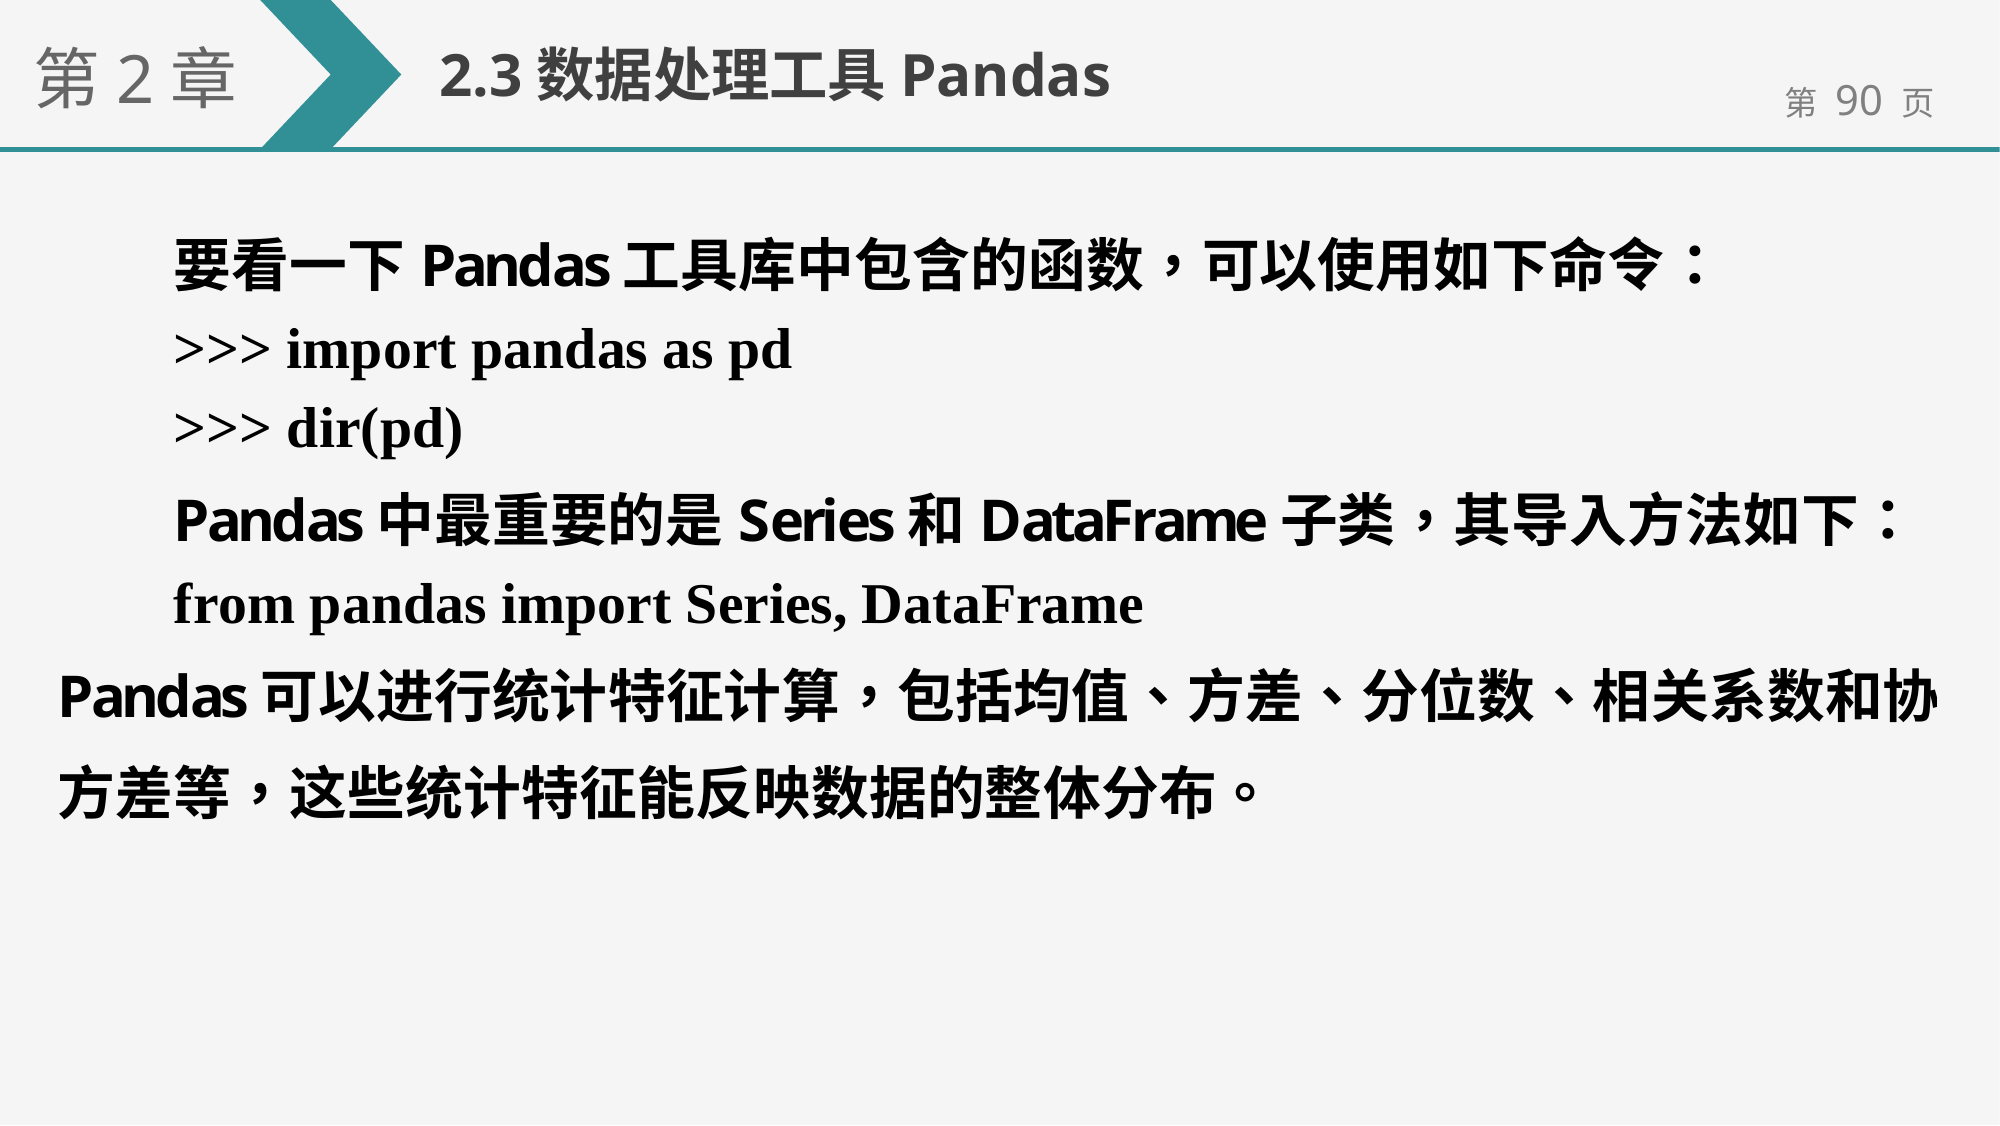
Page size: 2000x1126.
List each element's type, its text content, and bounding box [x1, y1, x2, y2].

text_box 2.3数据处理工具Pandas [424, 31, 1366, 116]
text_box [57, 217, 1937, 861]
text_box [258, 0, 403, 148]
text_box 第2章 [19, 29, 253, 125]
